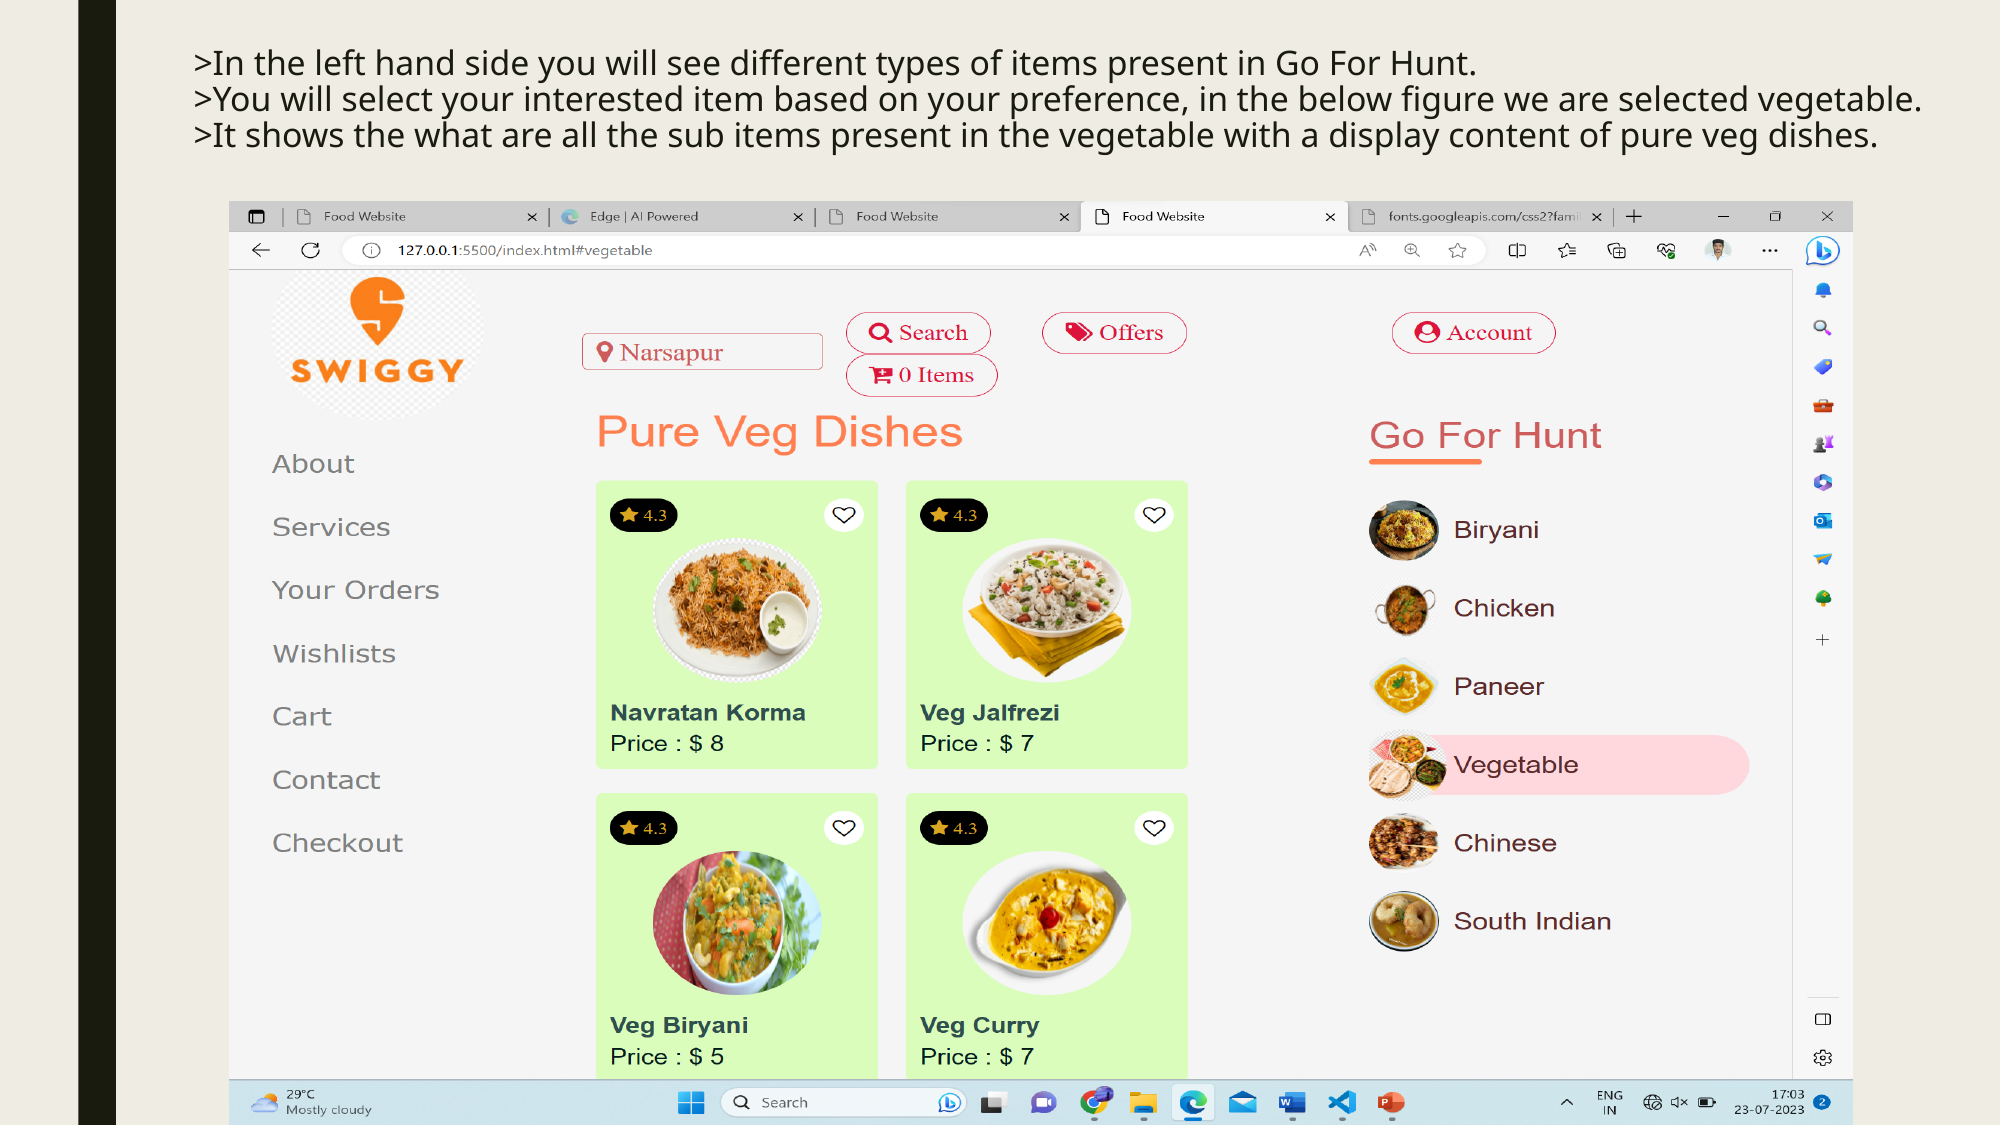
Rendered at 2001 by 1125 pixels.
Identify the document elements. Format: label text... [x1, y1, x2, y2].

title >In the left hand side you will see different types of items present in Go For Hunt. >You will select your interested item based on your preference, in the below figure we are selected vegetable. >It shows the what are all the sub items present in the vegetable with a display content of pure veg dishes. [178, 38, 1976, 202]
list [229, 201, 1853, 1125]
